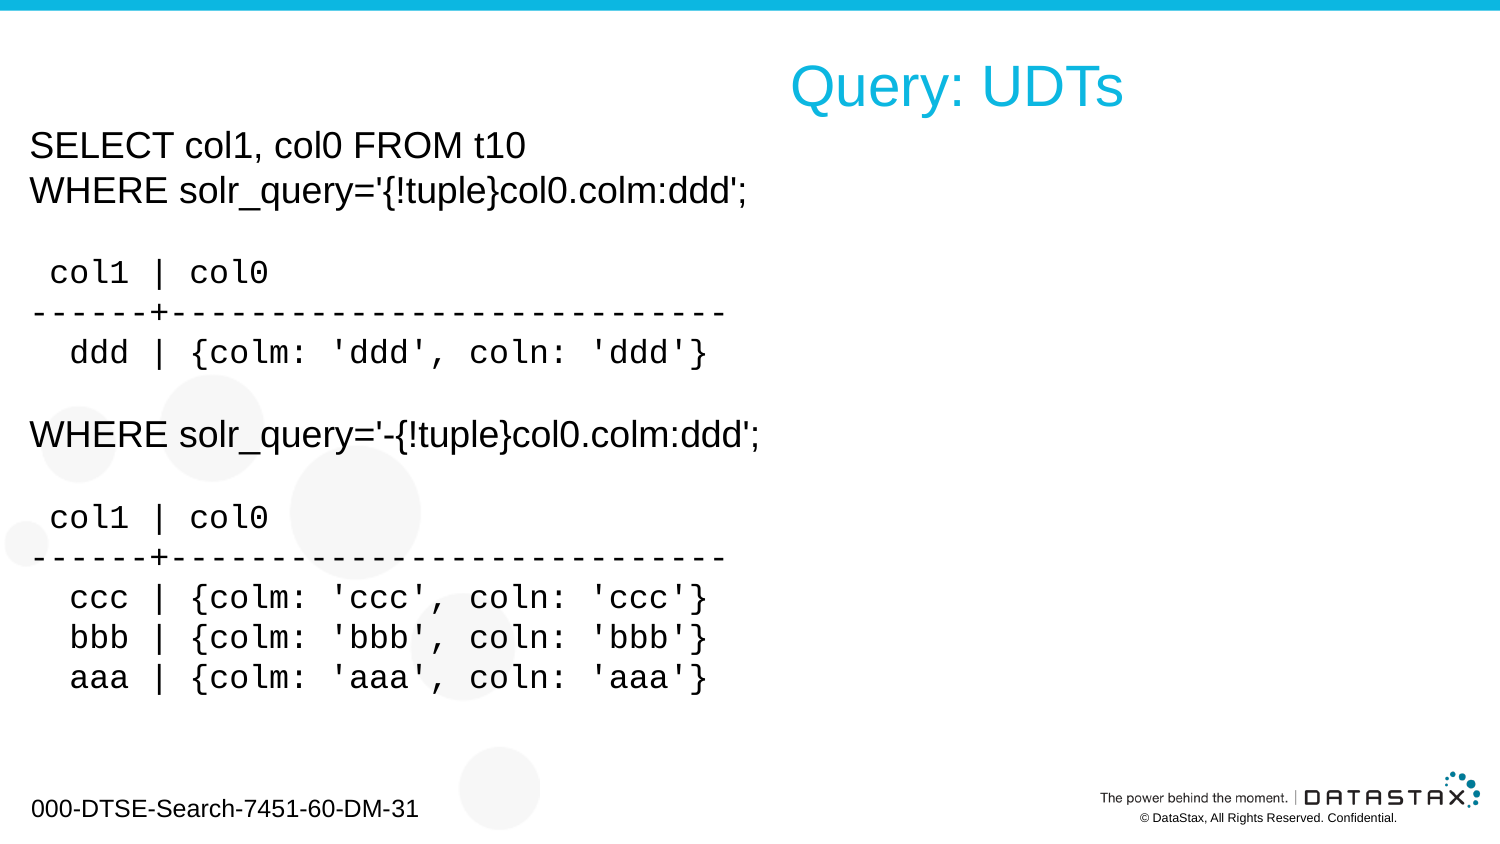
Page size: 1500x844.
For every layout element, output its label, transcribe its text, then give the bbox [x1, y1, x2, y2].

list SELECT col1, col0 FROM t10 WHERE solr_query='{!tuple}col0.colm:ddd'; col1 | col0 ------+---------------------------- ddd | {colm: 'ddd', coln: 'ddd'} WHERE solr_query='-{!tuple}col0.colm:ddd'; col1 | col0 ------+---------------------------- ccc | {colm: 'ccc', coln: 'ccc'} bbb | {colm: 'bbb', coln: 'bbb'} aaa | {colm: 'aaa', coln: 'aaa'} [28, 113, 842, 560]
slide_number © DataStax, All Rights Reserved. Confidential. [1125, 802, 1463, 834]
title Query: UDTs [790, 44, 1463, 135]
slide_number 000-DTSE-Search-7451-60-DM-31 [16, 785, 720, 831]
picture [1085, 756, 1495, 823]
